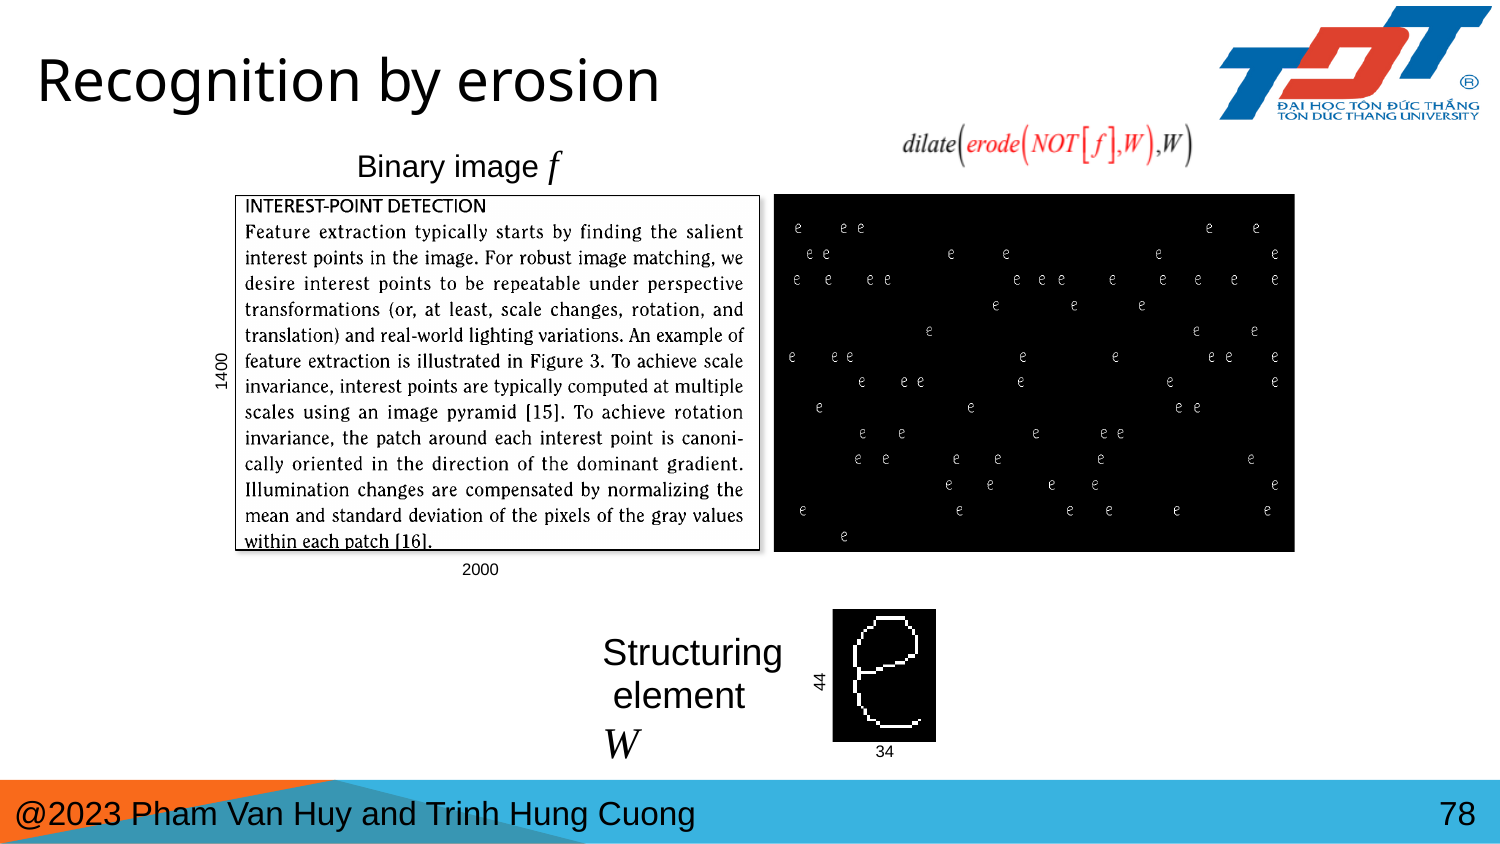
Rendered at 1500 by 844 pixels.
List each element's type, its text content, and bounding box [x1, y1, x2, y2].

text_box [230, 191, 771, 562]
text_box 34 [874, 742, 897, 761]
picture [1269, 6, 1492, 120]
text_box Binary image f [355, 138, 560, 186]
text_box 1400 [212, 350, 225, 392]
text_box 2000 [460, 570, 502, 580]
text_box [832, 609, 936, 742]
text_box Structuring element W [600, 627, 786, 769]
title Recognition by erosion [34, 5, 1269, 149]
picture [884, 113, 1211, 179]
text_box 44 [810, 670, 830, 694]
text_box [774, 194, 1295, 553]
